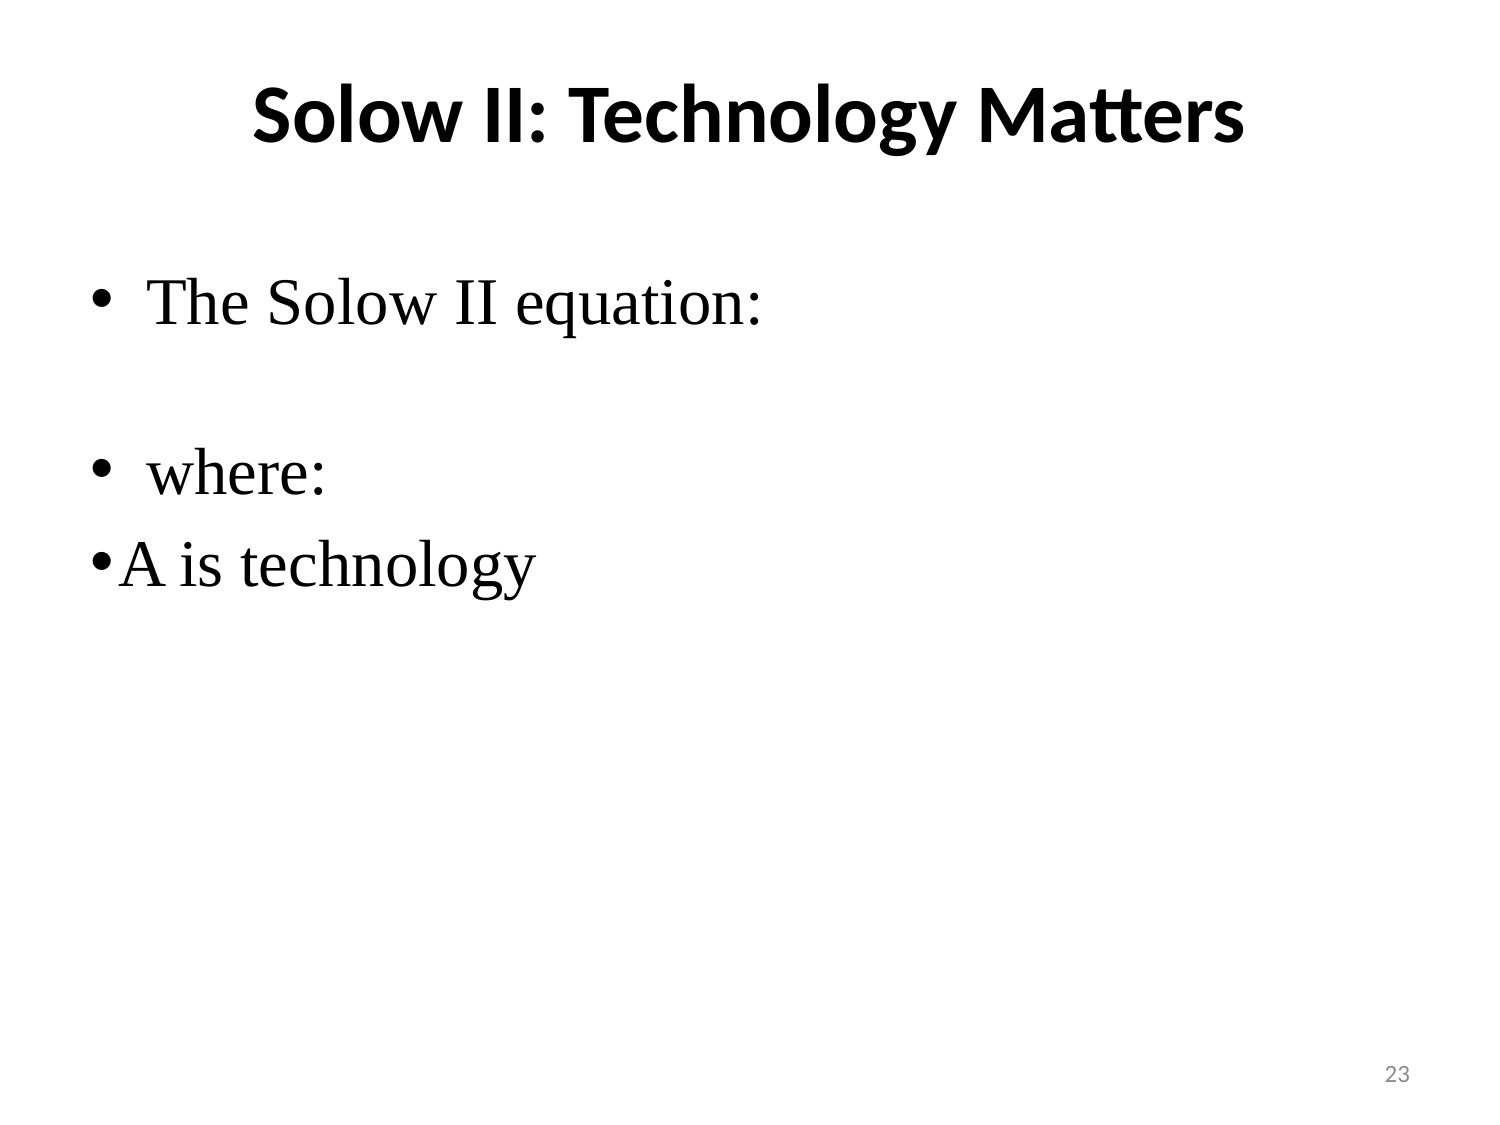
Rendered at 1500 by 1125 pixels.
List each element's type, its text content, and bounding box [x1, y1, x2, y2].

title Solow II: Technology Matters [75, 37, 1425, 180]
slide_number 23 [1074, 1042, 1425, 1103]
